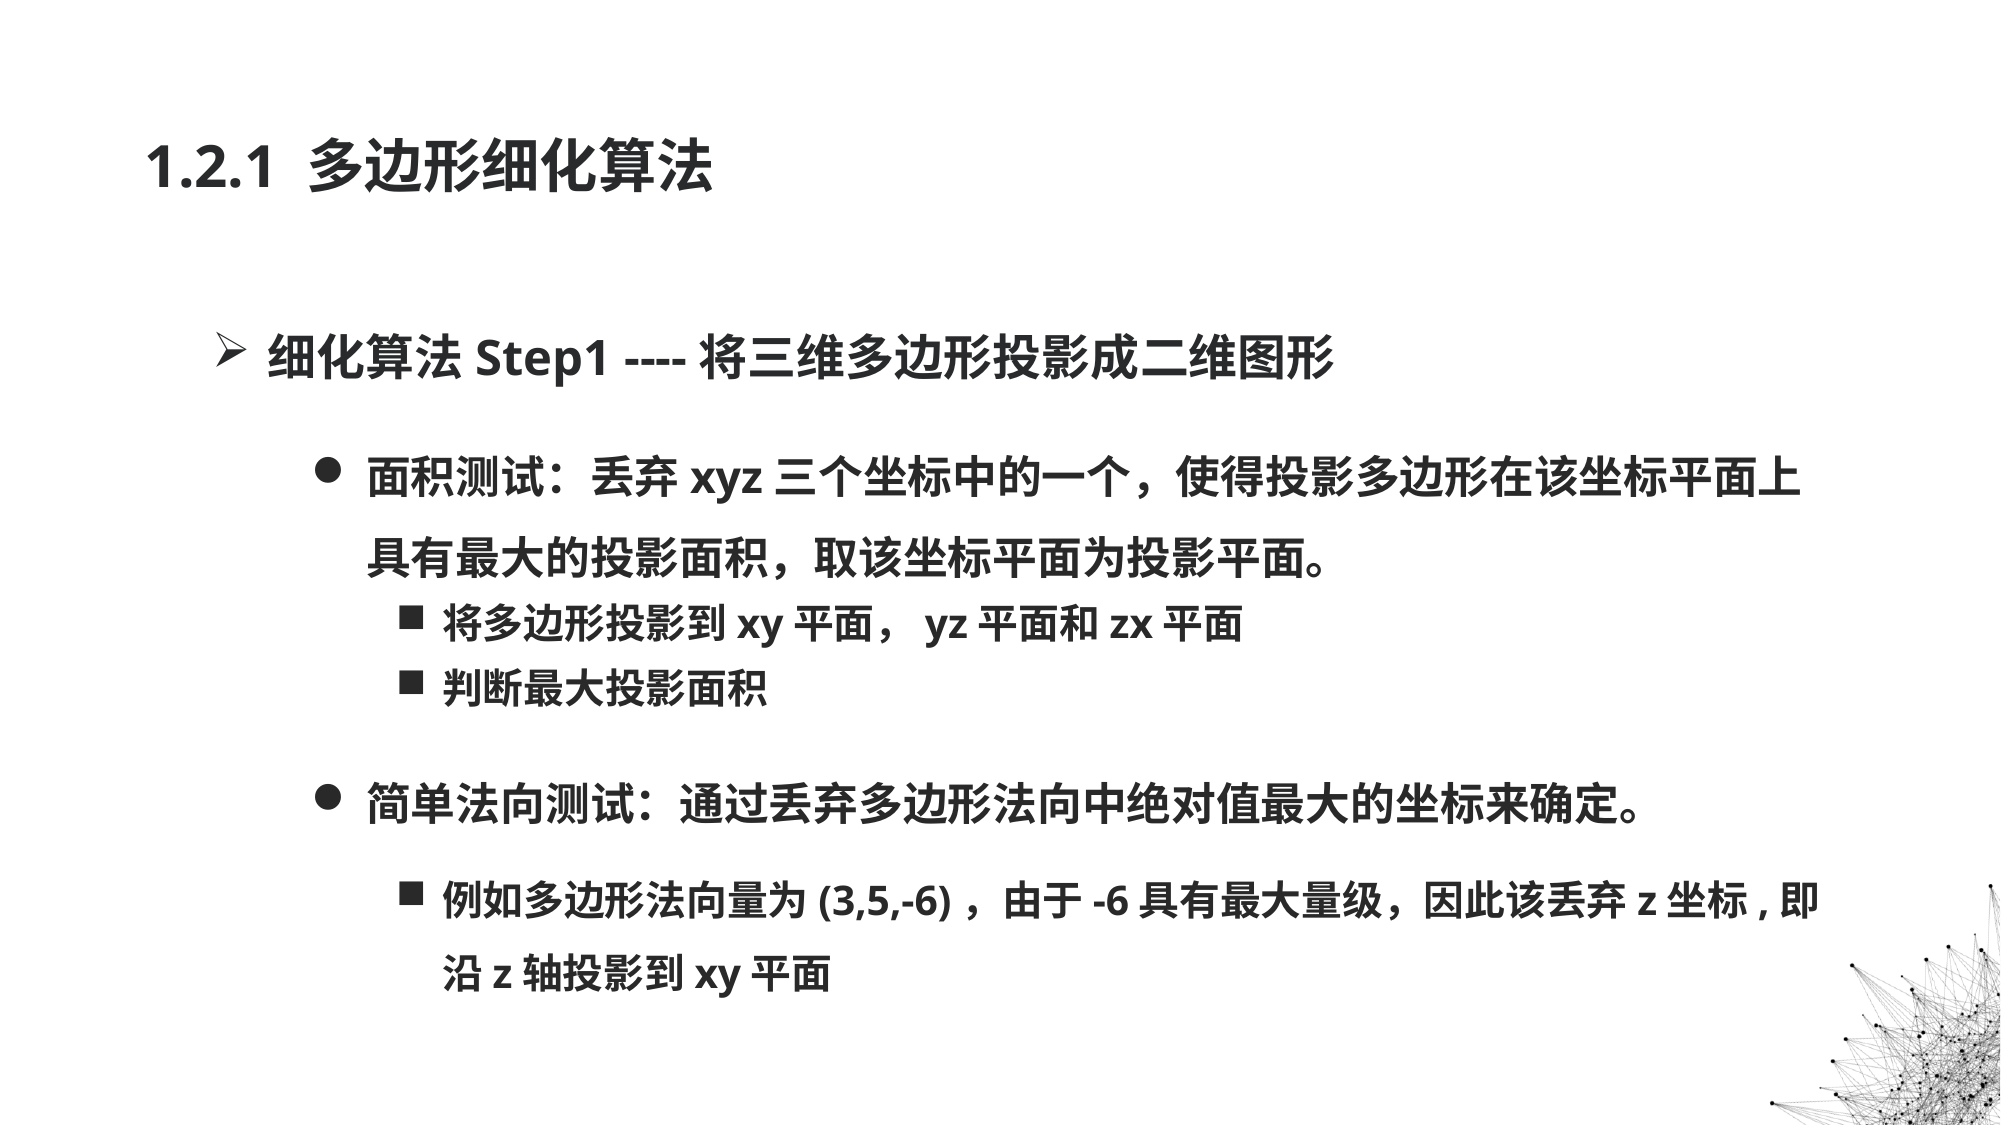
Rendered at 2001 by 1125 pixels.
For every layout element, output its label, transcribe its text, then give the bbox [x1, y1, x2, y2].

list 细化算法Step1 ----将三维多边形投影成二维图形 面积测试：丢弃xyz三个坐标中的一个，使得投影多边形在该坐标平面上具有最大的投影面积，取该坐标平面为投影平面。 将多边形投影到xy平面，yz平面和zx平面 判断最大投影面积 简单法向测试：通过丢弃多边形法向中绝对值最大的坐标来确定。 例如多边形法向量为(3,5,-6)，由于-6具有最大量级，因此该丢弃z坐标,即沿z轴投影到xy平面 [136, 298, 1863, 1014]
picture [1704, 882, 2001, 1125]
title 1.2.1 多边形细化算法 [137, 59, 1863, 278]
